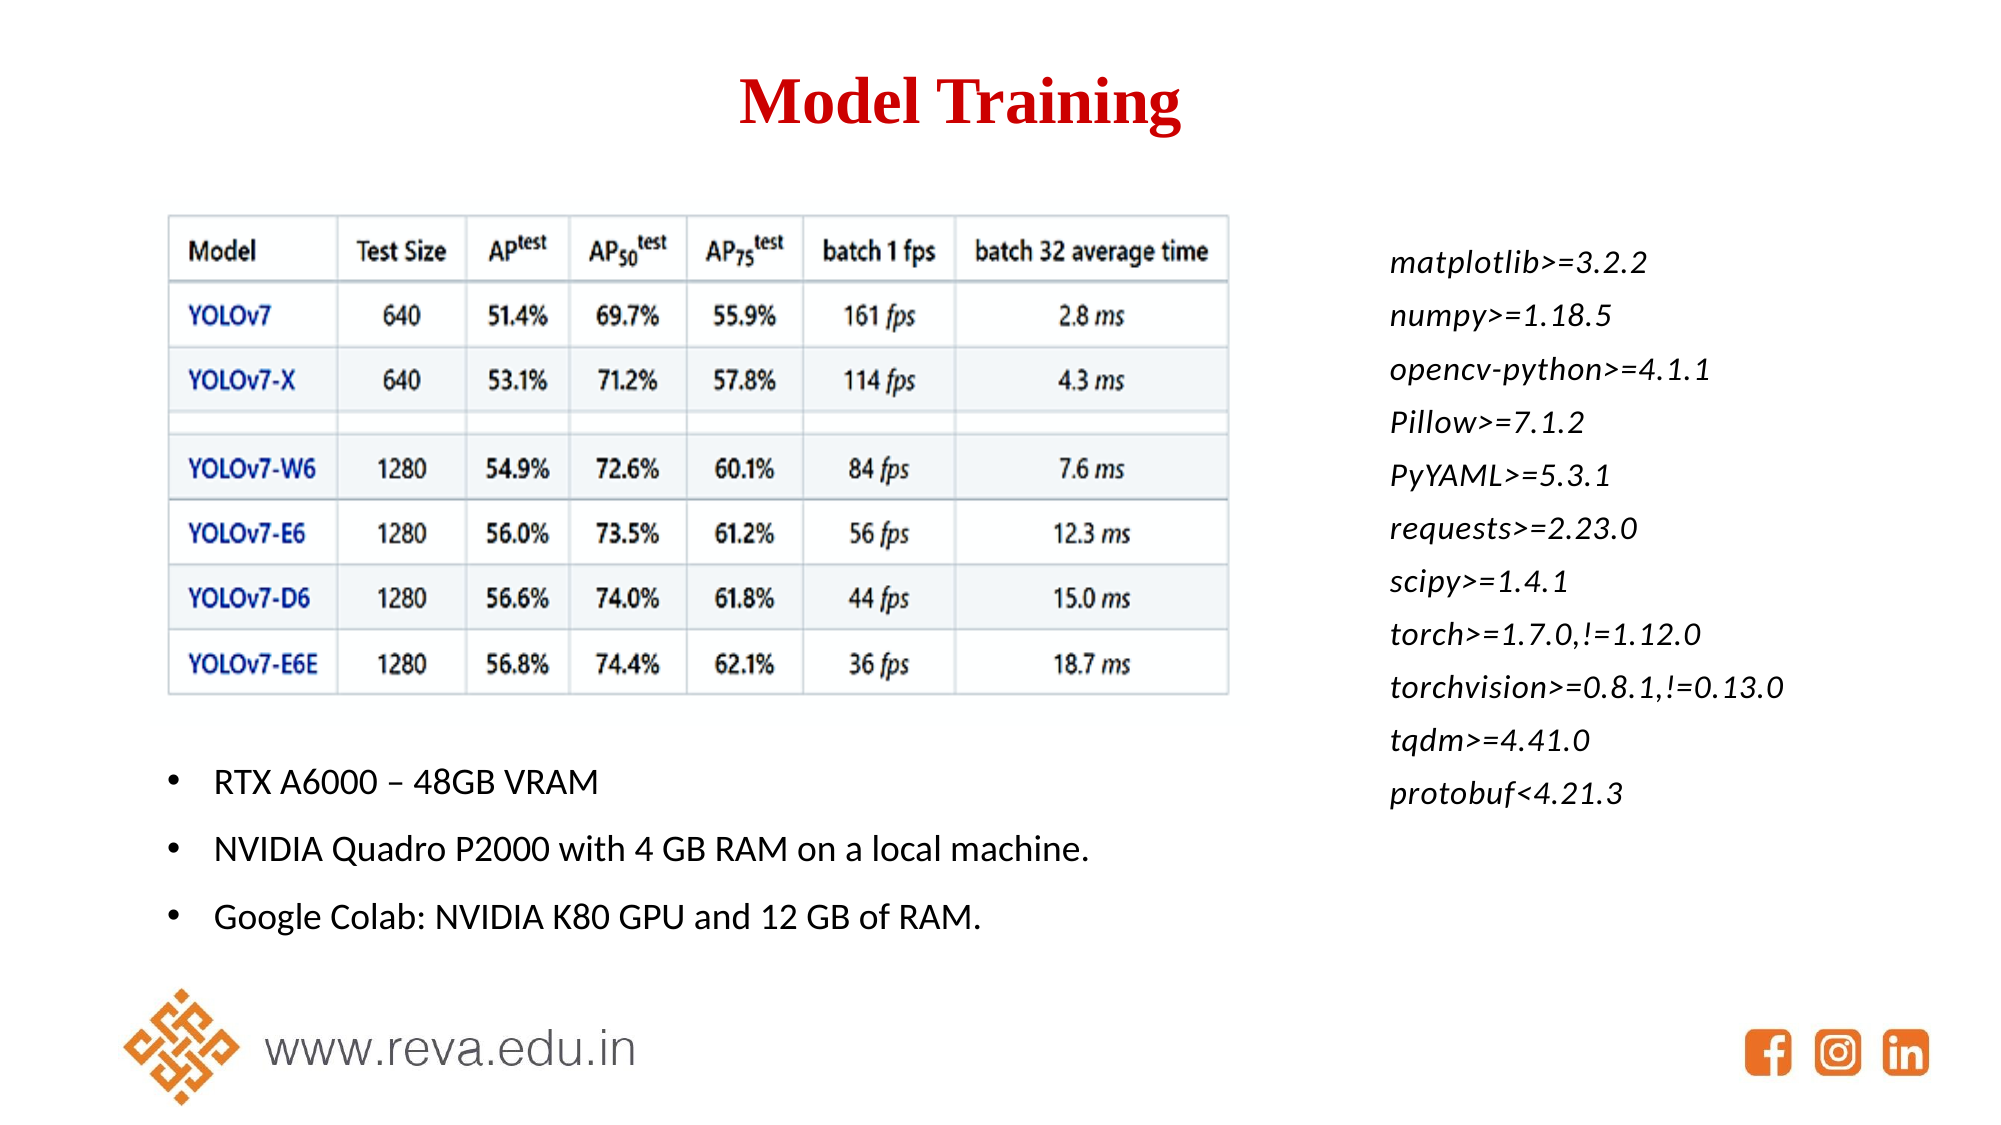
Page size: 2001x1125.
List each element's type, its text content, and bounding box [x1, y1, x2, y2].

text_box Model Training [724, 49, 1726, 145]
picture [1153, 962, 1994, 1113]
picture [149, 199, 1250, 726]
text_box matplotlib>=3.2.2 numpy>=1.18.5 opencv-python>=4.1.1 Pillow>=7.1.2 PyYAML>=5.3.1 requests>=2.23.0 scipy>=1.4.1 torch>=1.7.0,!=1.12.0 torchvision>=0.8.1,!=0.13.0 tqdm>=4.41.0 protobuf<4.21.3 [1374, 224, 1814, 856]
picture [84, 962, 152, 1113]
text_box RTX A6000 – 48GB VRAM NVIDIA Quadro P2000 with 4 GB RAM on a local machine. Google Colab: NVIDIA K80 GPU and 12 GB of RAM. [152, 735, 1153, 1125]
